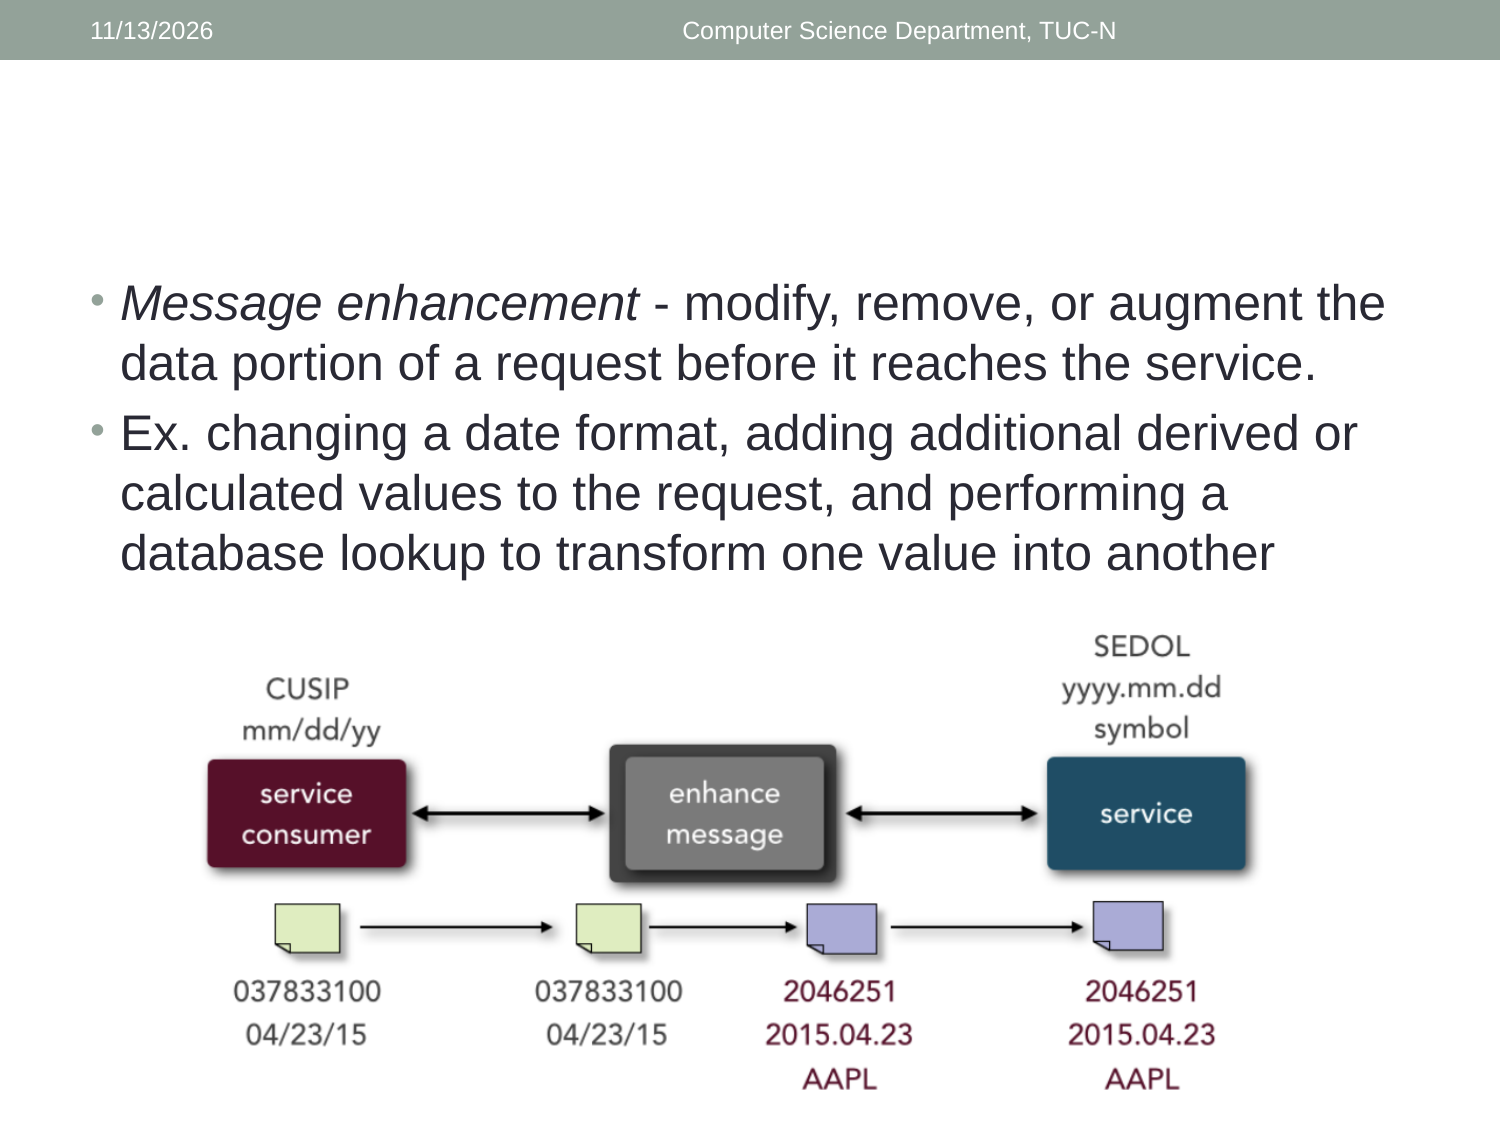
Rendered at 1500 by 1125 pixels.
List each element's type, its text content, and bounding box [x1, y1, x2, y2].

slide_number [75, 3, 550, 57]
picture [194, 597, 1268, 1111]
list Message enhancement - modify, remove, or augment the data portion of a request before it reaches the service. Ex. changing a date format, adding additional derived or calculated values to the request, and performing a database lookup to transform one value into another [75, 262, 1425, 1063]
footer Computer Science Department, TUC-N [562, 3, 1238, 57]
